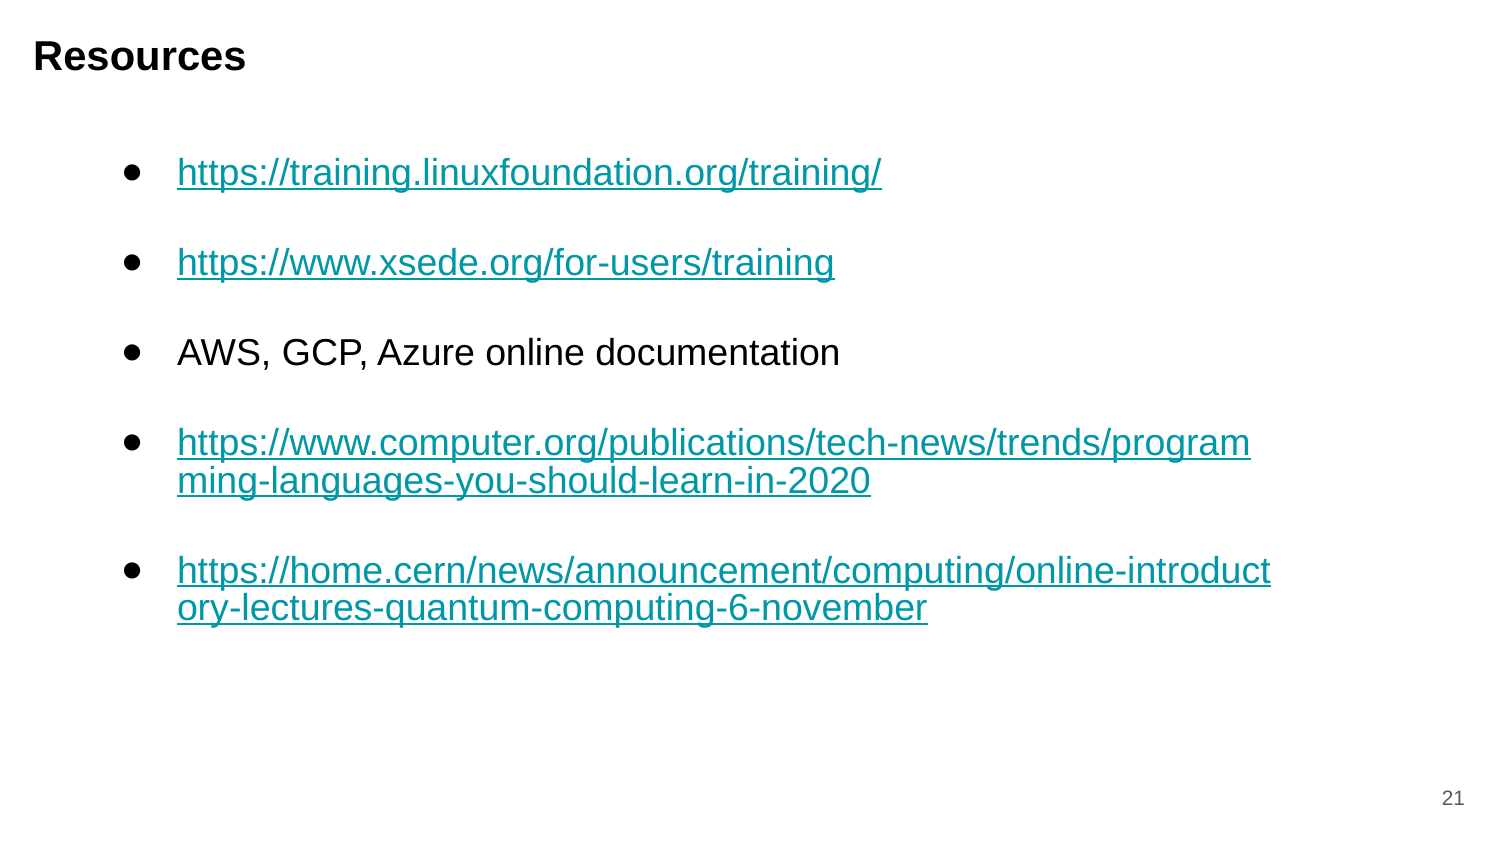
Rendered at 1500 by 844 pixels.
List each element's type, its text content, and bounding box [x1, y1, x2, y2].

slide_number ‹#› [1389, 764, 1480, 830]
title Resources [18, 14, 1416, 109]
text_box https://training.linuxfoundation.org/training/ https://www.xsede.org/for-users/training AWS, GCP, Azure online documentation https://www.computer.org/publications/tech-news/trends/programming-languages-you-should-learn-in-2020 https://home.cern/news/announcement/computing/online-introductory-lectures-quantum-computing-6-november [87, 133, 1293, 274]
